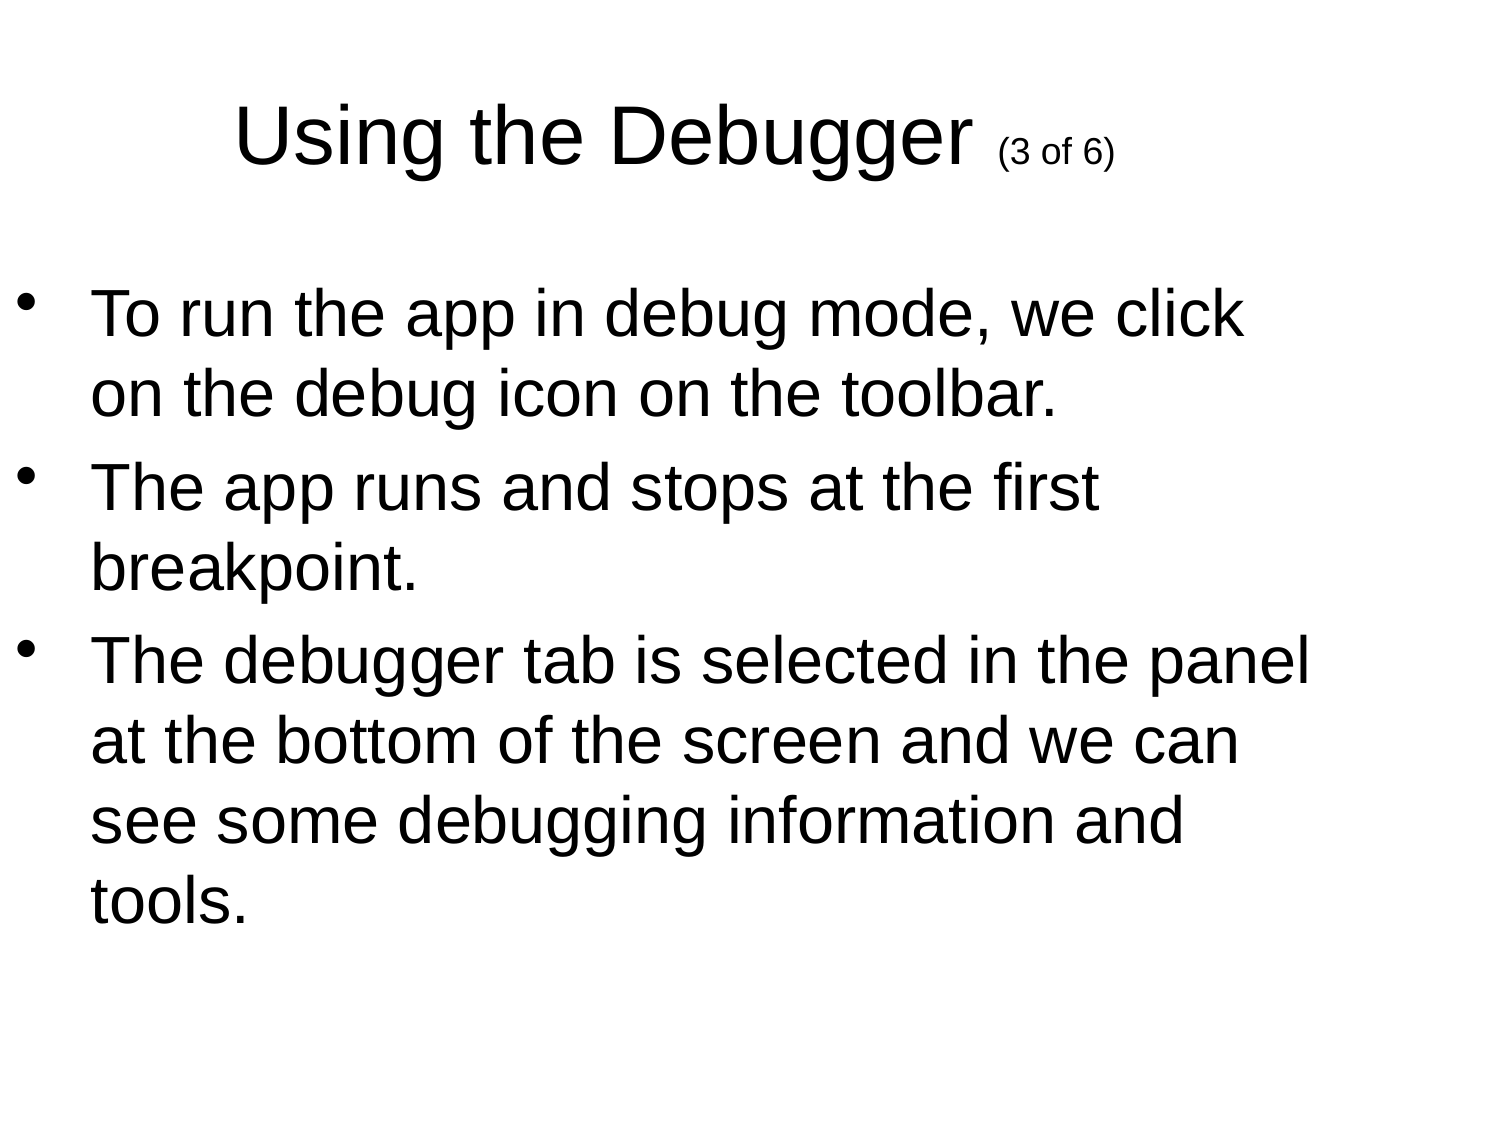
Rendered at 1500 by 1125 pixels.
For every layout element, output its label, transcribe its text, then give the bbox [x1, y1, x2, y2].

title Using the Debugger (3 of 6) [0, 37, 1350, 225]
list To run the app in debug mode, we click on the debug icon on the toolbar. The app runs and stops at the first breakpoint. The debugger tab is selected in the panel at the bottom of the screen and we can see some debugging information and tools. [0, 262, 1350, 938]
